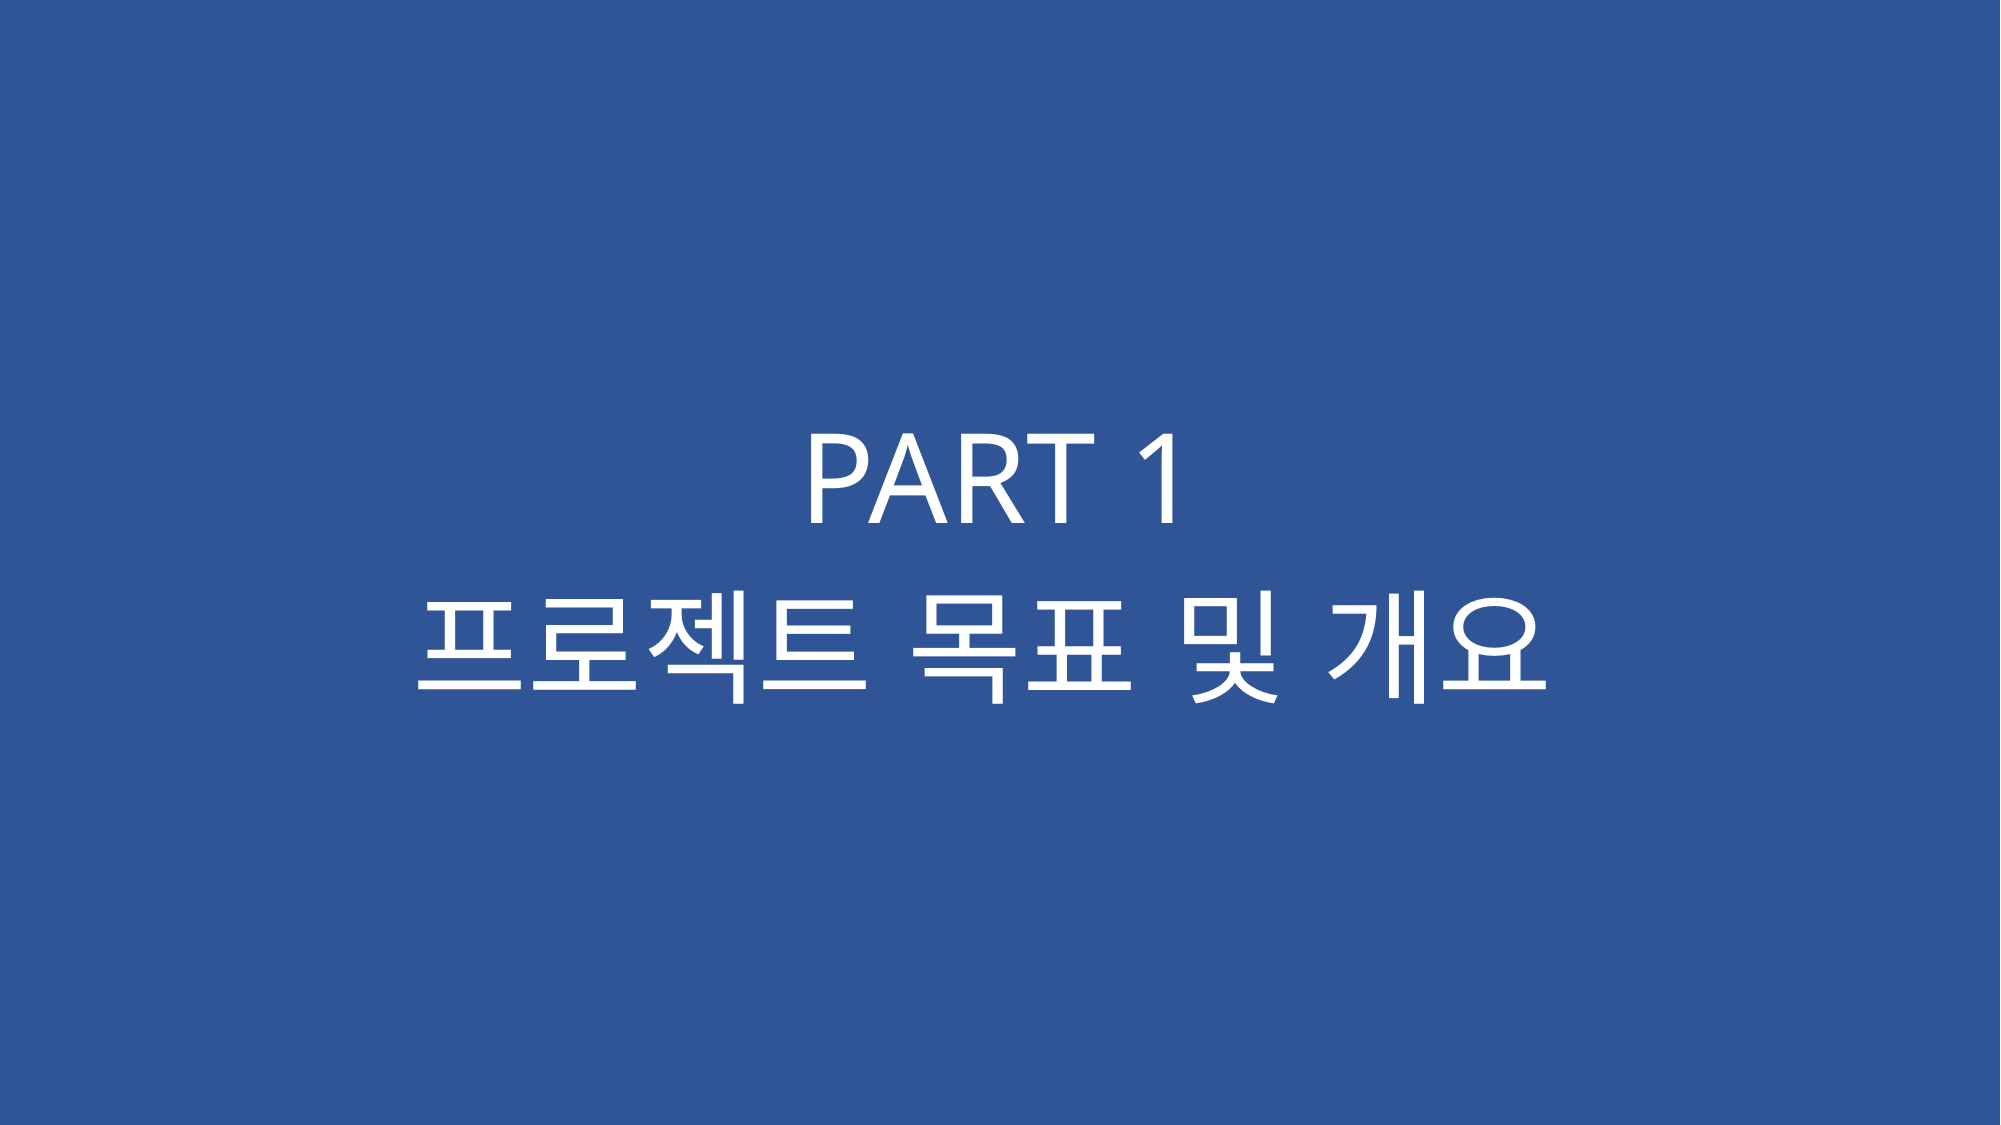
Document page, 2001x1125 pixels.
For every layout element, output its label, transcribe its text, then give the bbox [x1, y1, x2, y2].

text_box 프로젝트 목표 및 개요 [389, 562, 1611, 728]
title PART 1 [249, 416, 1750, 709]
